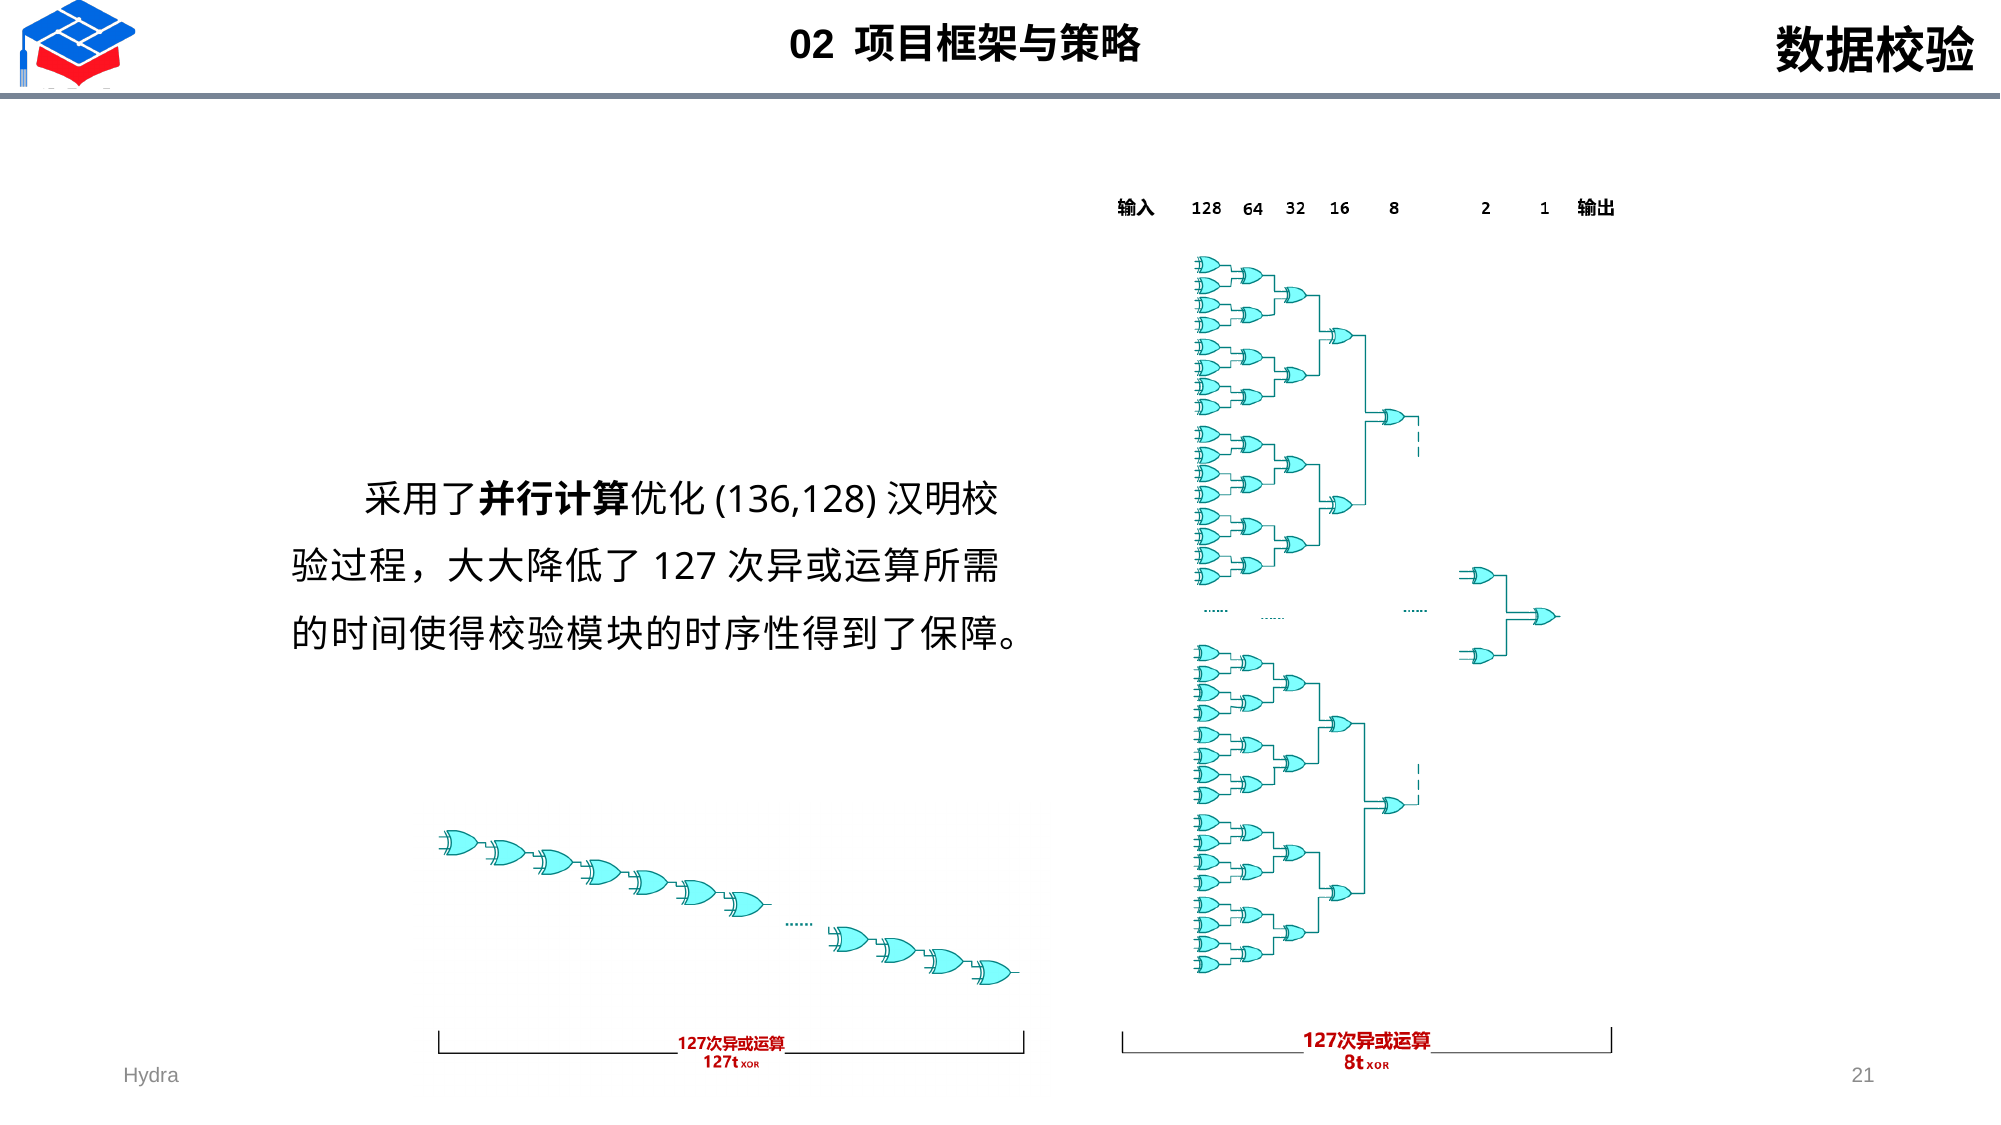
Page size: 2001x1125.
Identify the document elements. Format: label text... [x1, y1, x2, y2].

footer Hydra [108, 1051, 413, 1097]
text_box 02 项目框架与策略 [774, 97, 1226, 107]
text_box 数据校验 [1668, 0, 2000, 87]
picture [1083, 164, 1651, 1083]
picture [413, 802, 1051, 1097]
slide_number 21 [1289, 1051, 1890, 1097]
picture [0, 0, 157, 89]
text_box 02 项目框架与策略 [774, 10, 1226, 96]
text_box 采用了并行计算优化(136,128)汉明校验过程，大大降低了127次异或运算所需的时间使得校验模块的时序性得到了保障。 [277, 445, 1015, 708]
